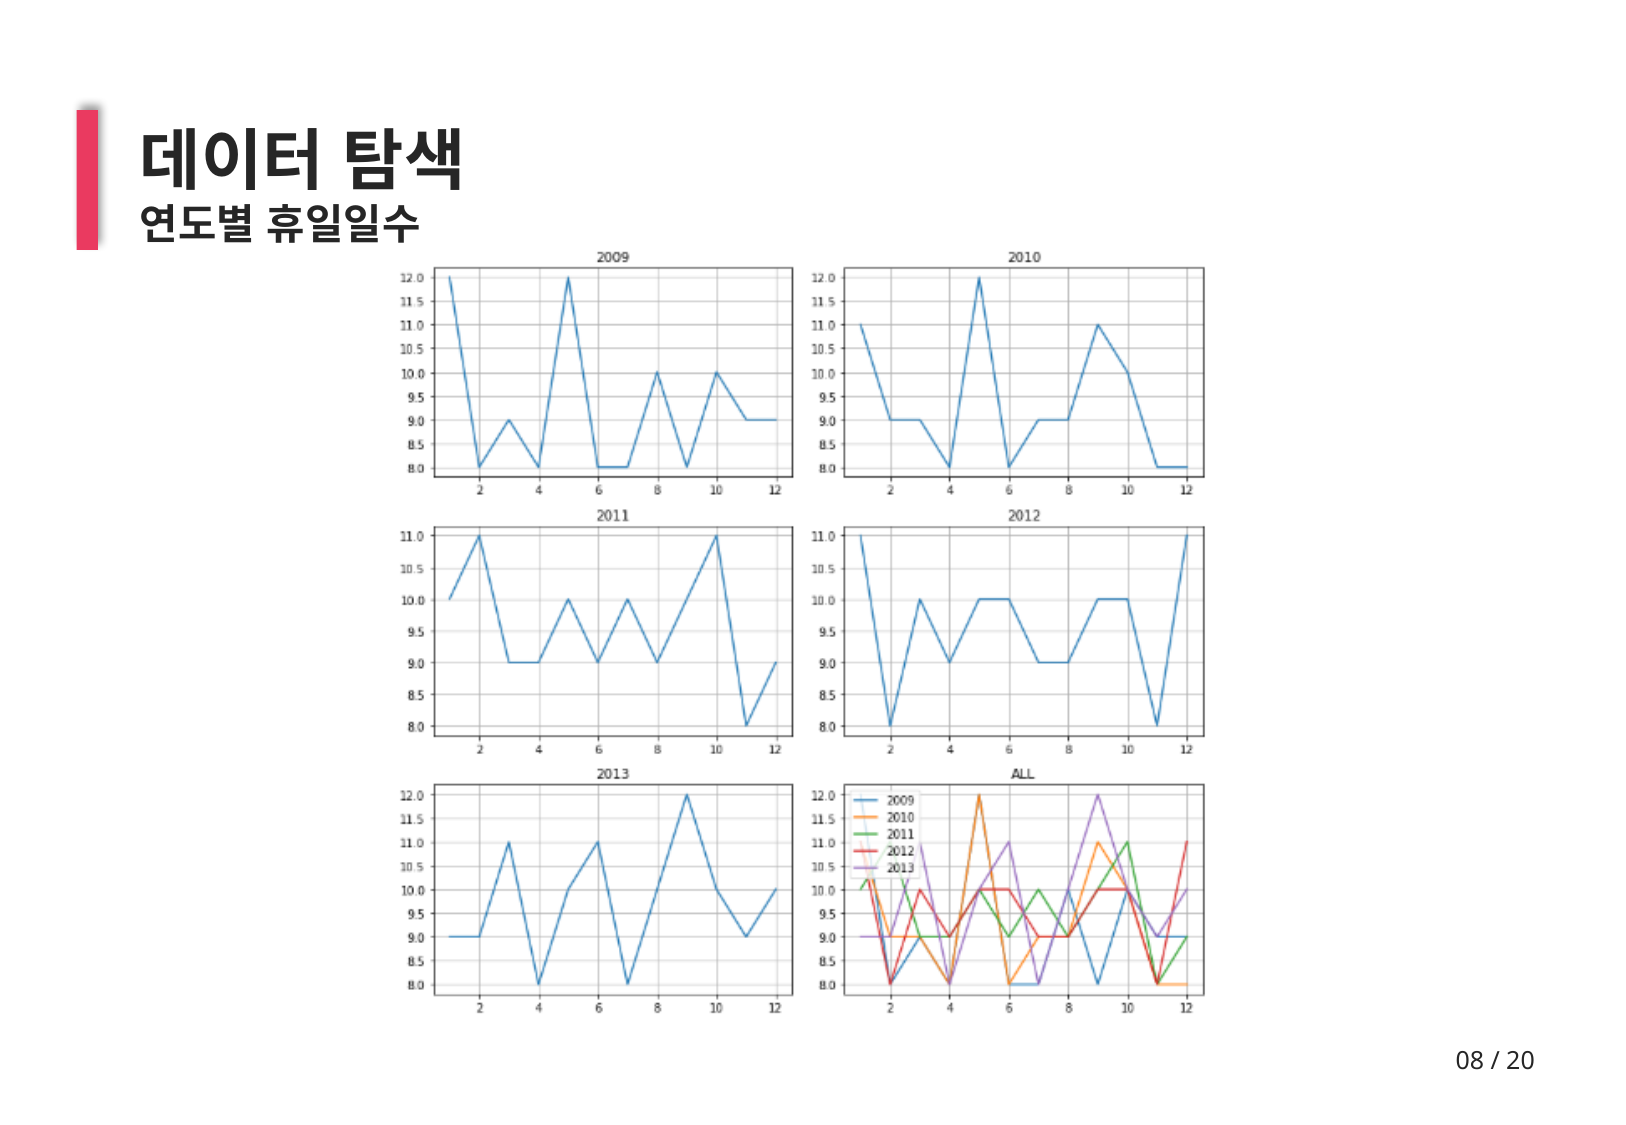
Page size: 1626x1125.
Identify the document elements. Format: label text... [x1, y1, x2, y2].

picture [371, 242, 1254, 1038]
text_box 08 / 20 [1440, 1037, 1560, 1082]
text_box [76, 110, 527, 257]
